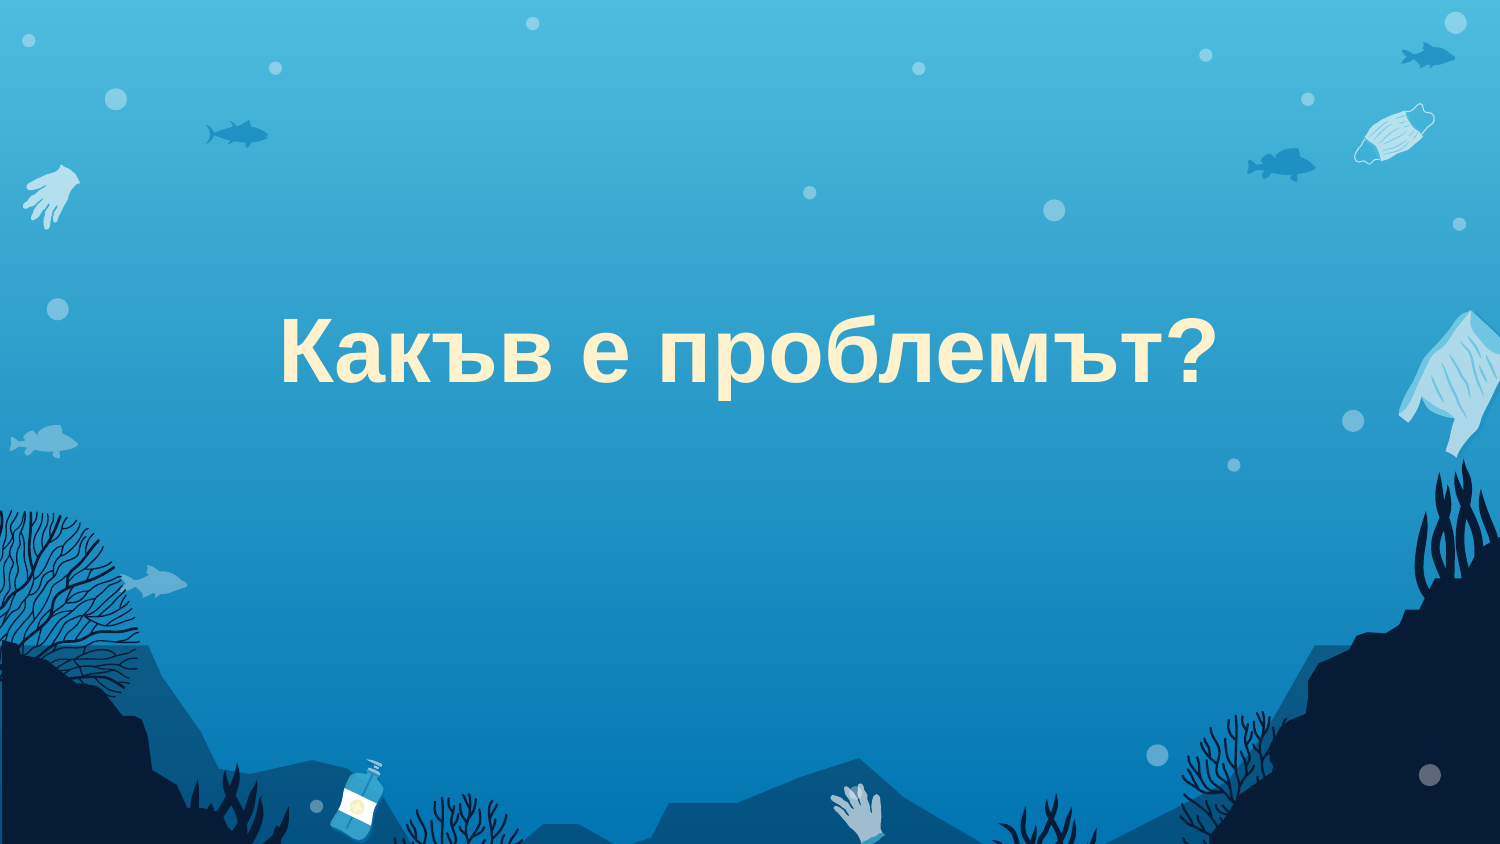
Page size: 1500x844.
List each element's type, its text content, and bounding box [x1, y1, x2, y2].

title Какъв е проблемът? [49, 168, 1451, 434]
